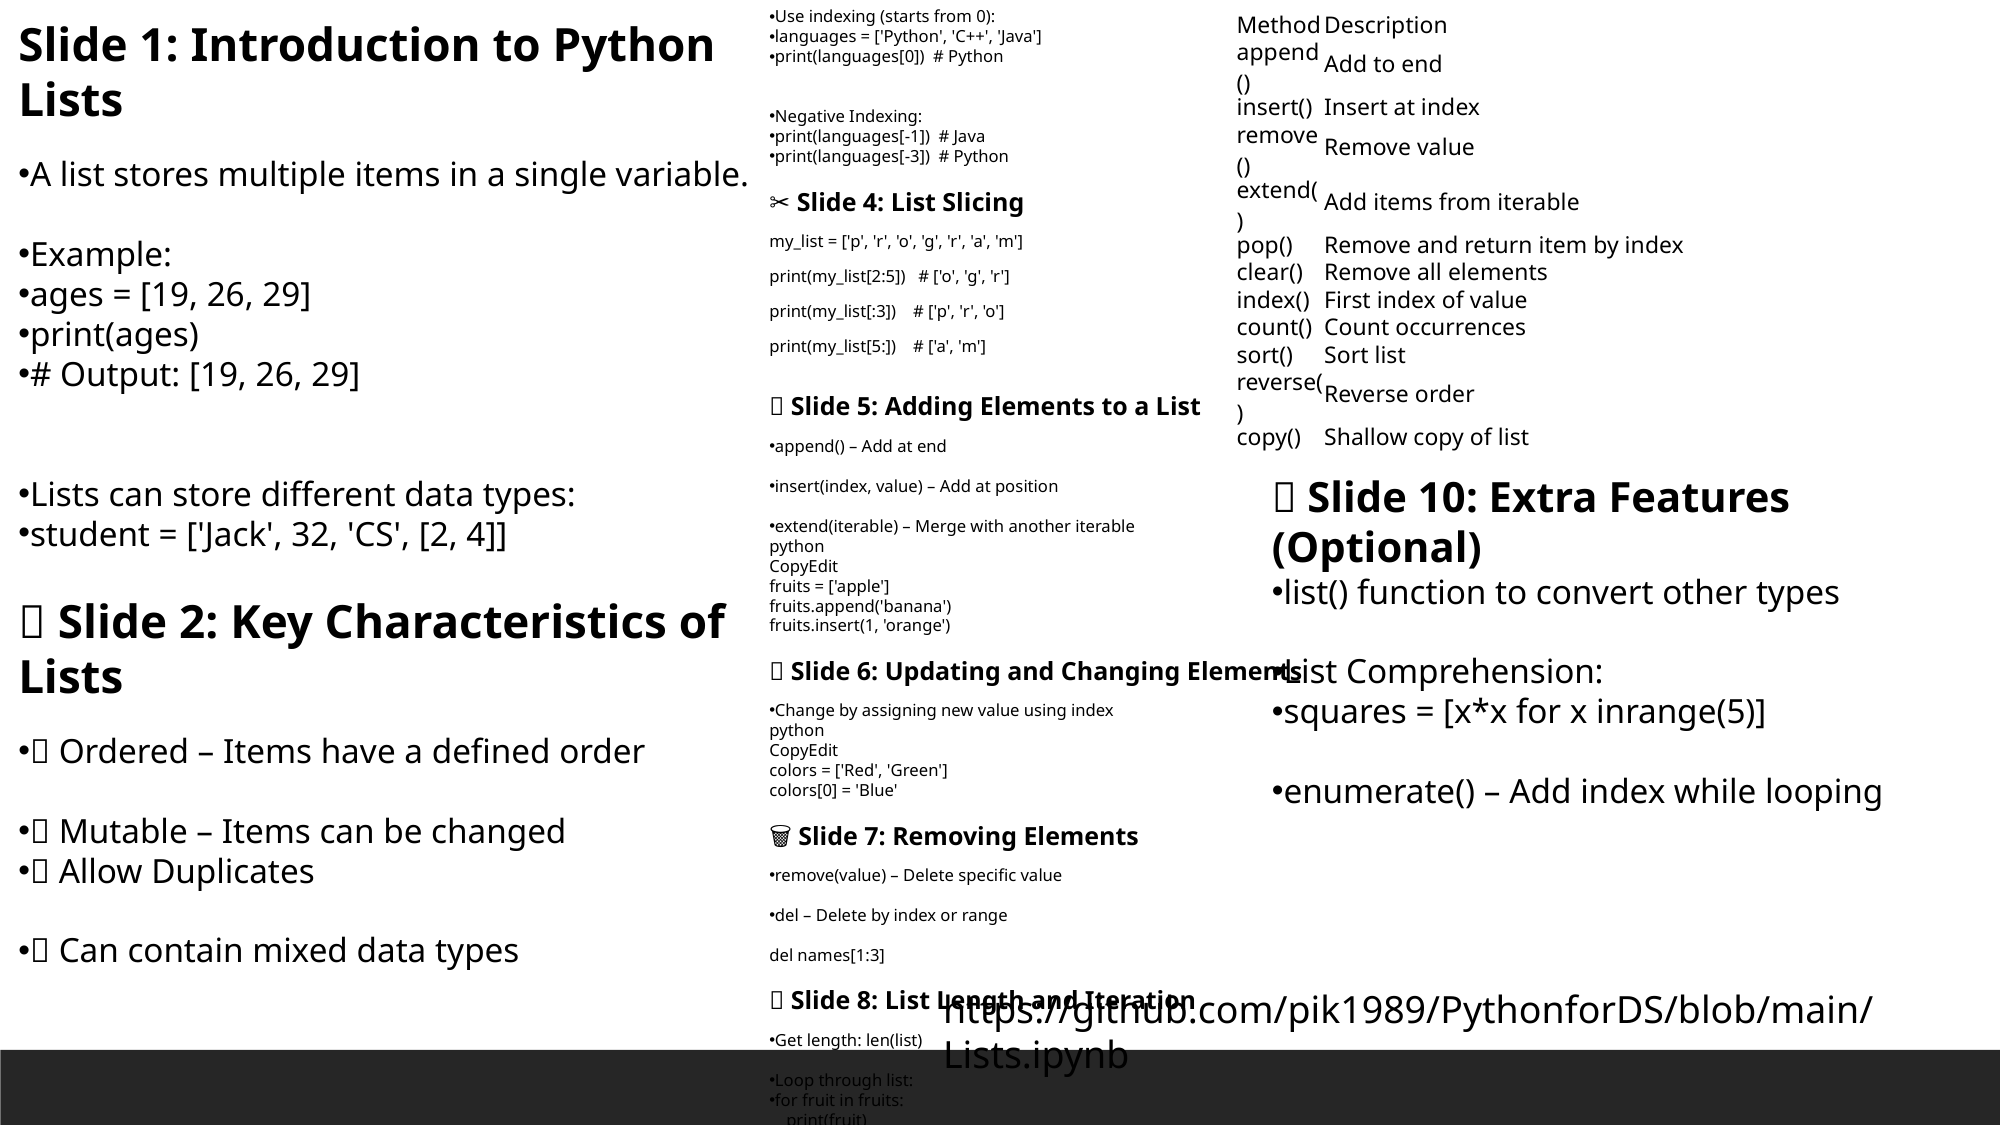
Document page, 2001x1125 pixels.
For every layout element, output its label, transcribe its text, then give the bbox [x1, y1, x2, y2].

table_cell extend() [1237, 174, 1324, 229]
table_cell Remove value [1324, 119, 1965, 174]
table_cell index() [1237, 284, 1324, 311]
text_box 📌 Slide 10: Extra Features (Optional) list() function to convert other types List Comprehension: squares = [x*x for x inrange(5)] enumerate() – Add index while looping [1257, 463, 2000, 818]
table_cell First index of value [1324, 284, 1965, 311]
table_cell append() [1237, 36, 1324, 91]
table_cell remove() [1237, 119, 1324, 174]
table_cell Remove all elements [1324, 256, 1965, 284]
table_cell clear() [1237, 256, 1324, 284]
table_header Method [1237, 9, 1324, 36]
table_cell Shallow copy of list [1324, 421, 1965, 449]
table_cell Remove and return item by index [1324, 229, 1965, 256]
table_header Description [1324, 9, 1965, 36]
table_cell Count occurrences [1324, 311, 1965, 339]
table_cell count() [1237, 311, 1324, 339]
table_cell Reverse order [1324, 366, 1965, 421]
table_cell Add to end [1324, 36, 1965, 91]
text_box https://github.com/pik1989/PythonforDS/blob/main/Lists.ipynb [928, 979, 2000, 1084]
table_cell insert() [1237, 91, 1324, 119]
table_cell Sort list [1324, 339, 1965, 366]
table_cell reverse() [1237, 366, 1324, 421]
table_cell pop() [1237, 229, 1324, 256]
text_box 🔍 Slide 3: Accessing List Elements Use indexing (starts from 0): languages = ['Python', 'C++', 'Java'] print(languages[0]) # Python Negative Indexing: print(languages[-1]) # Java print(languages[-3]) # Python ✂️ Slide 4: List Slicing my_list = ['p', 'r', 'o', 'g', 'r', 'a', 'm'] print(my_list[2:5]) # ['o', 'g', 'r'] print(my_list[:3]) # ['p', 'r', 'o'] print(my_list[5:]) # ['a', 'm'] ➕ Slide 5: Adding Elements to a List append() – Add at end insert(index, value) – Add at position extend(iterable) – Merge with another iterable python CopyEdit fruits = ['apple'] fruits.append('banana') fruits.insert(1, 'orange') 🔁 Slide 6: Updating and Changing Elements Change by assigning new value using index python CopyEdit colors = ['Red', 'Green'] colors[0] = 'Blue' 🗑️ Slide 7: Removing Elements remove(value) – Delete specific value del – Delete by index or range del names[1:3] 📏 Slide 8: List Length and Iteration Get length: len(list) Loop through list: for fruit in fruits: print(fruit) [754, 0, 1348, 1125]
table_cell copy() [1237, 421, 1324, 449]
table_cell sort() [1237, 339, 1324, 366]
text_box Slide 1: Introduction to Python Lists A list stores multiple items in a single variable. Example: ages = [19, 26, 29] print(ages) # Output: [19, 26, 29] Lists can store different data types: student = ['Jack', 32, 'CS', [2, 4]] 🧠 Slide 2: Key Characteristics of Lists ✅ Ordered – Items have a defined order ✅ Mutable – Items can be changed ✅ Allow Duplicates ✅ Can contain mixed data types [3, 8, 754, 977]
table_cell Add items from iterable [1324, 174, 1965, 229]
table_cell Insert at index [1324, 91, 1965, 119]
